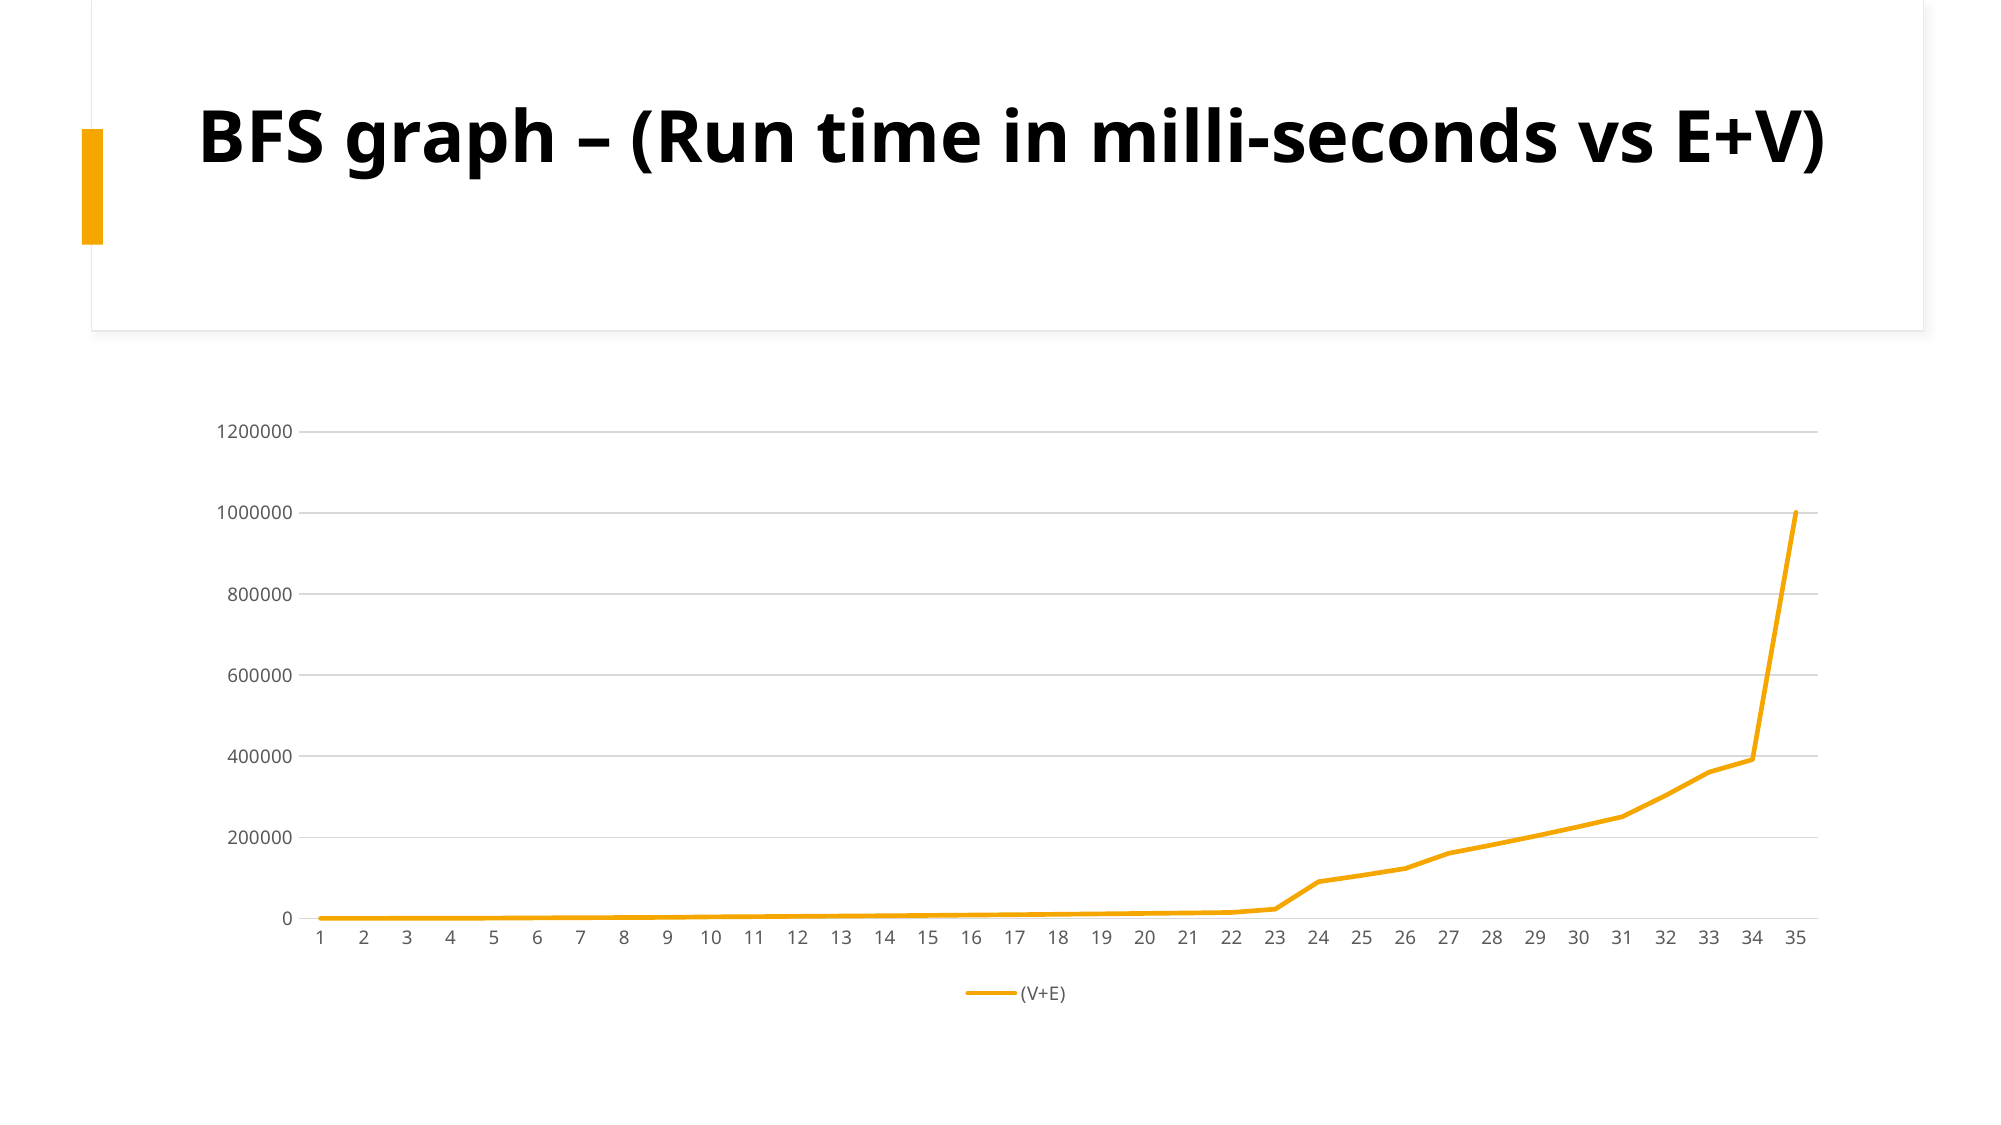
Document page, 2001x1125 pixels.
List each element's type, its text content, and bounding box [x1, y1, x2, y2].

title BFS graph – (Run time in milli-seconds vs E+V) [183, 90, 1851, 284]
chart [182, 406, 1851, 1013]
